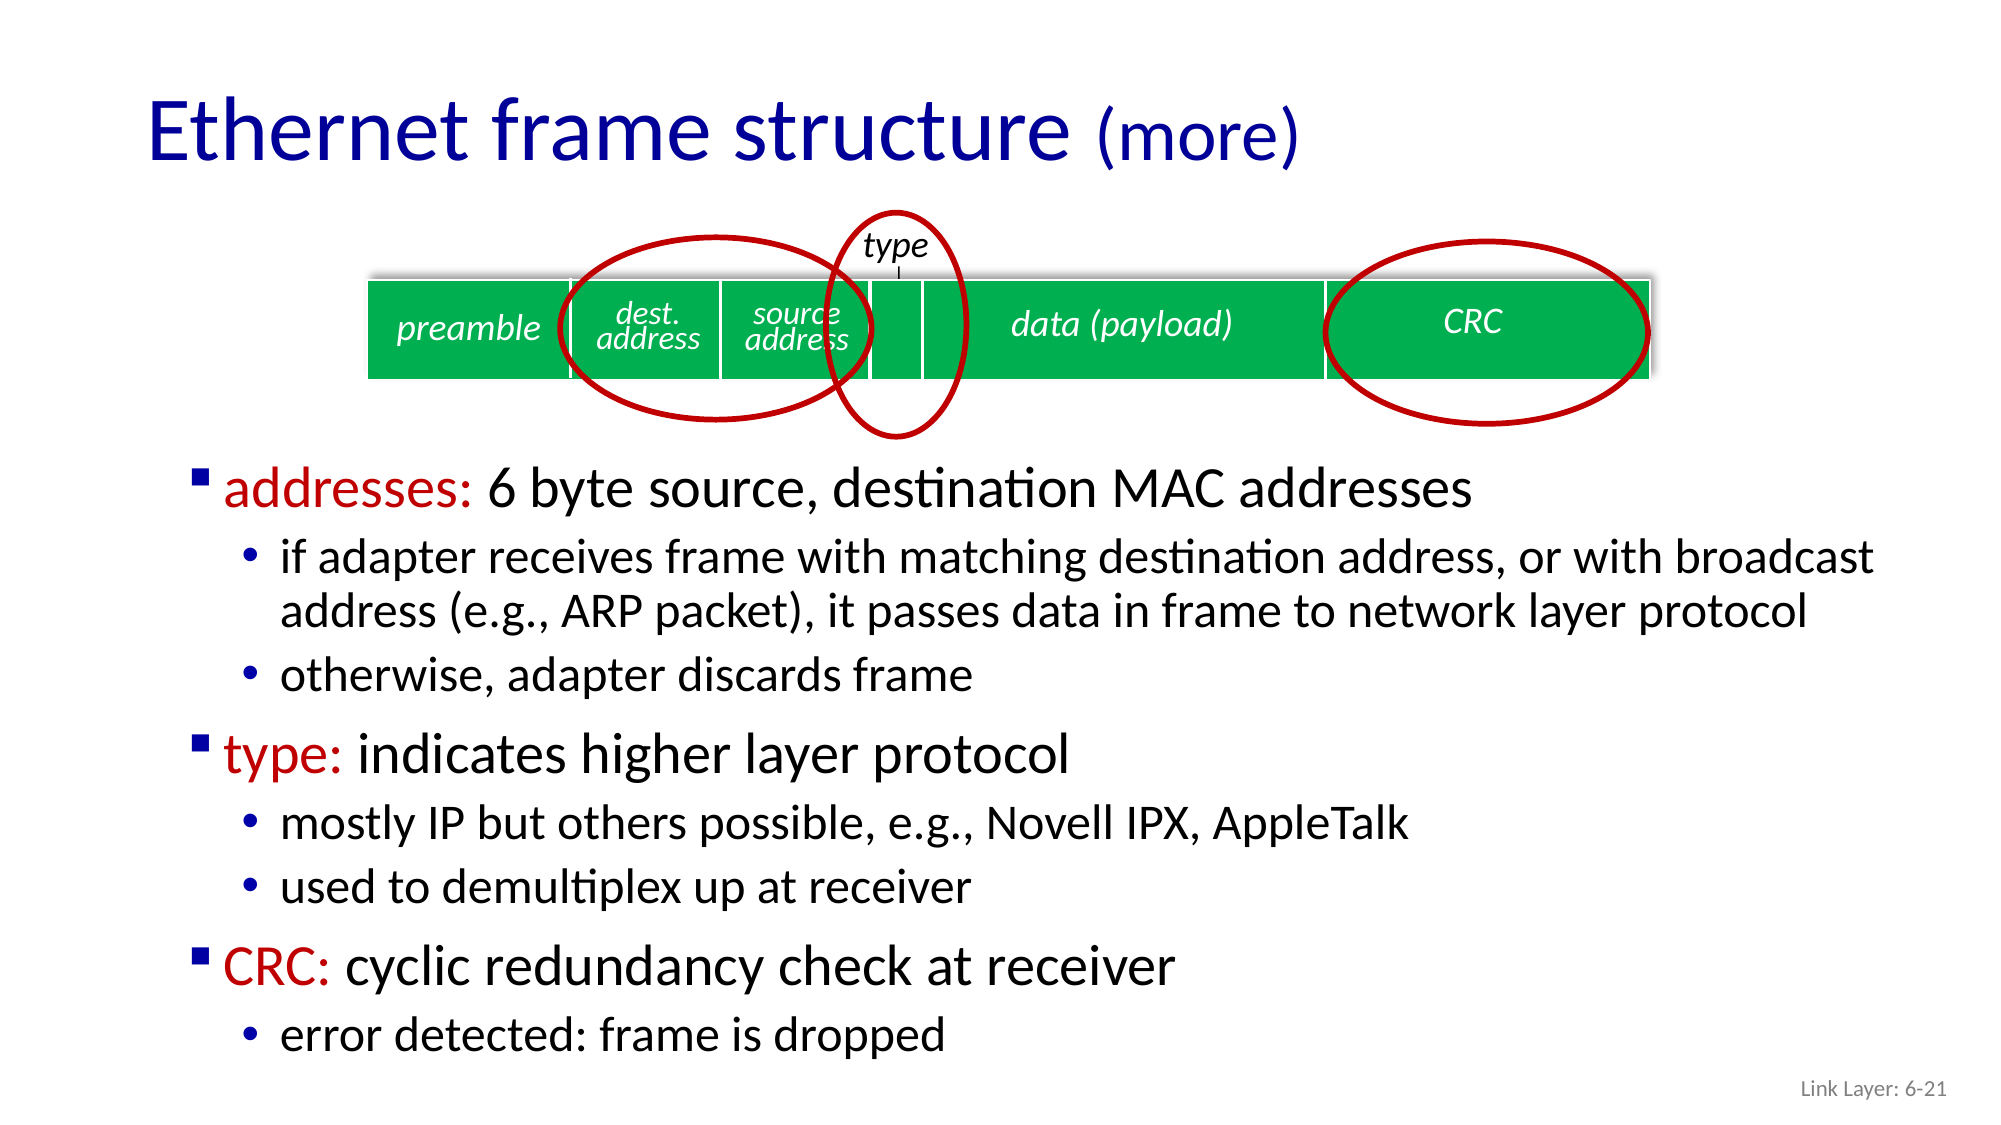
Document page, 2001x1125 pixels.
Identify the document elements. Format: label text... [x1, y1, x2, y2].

text_box addresses: 6 byte source, destination MAC addresses if adapter receives frame with matching destination address, or with broadcast address (e.g., ARP packet), it passes data in frame to network layer protocol otherwise, adapter discards frame type: indicates higher layer protocol mostly IP but others possible, e.g., Novell IPX, AppleTalk used to demultiplex up at receiver CRC: cyclic redundancy check at receiver error detected: frame is dropped [150, 449, 2000, 1125]
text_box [359, 212, 1650, 394]
text_box [605, 394, 827, 421]
text_box [839, 394, 953, 438]
title Ethernet frame structure (more) [131, 57, 1857, 205]
text_box [1365, 394, 1608, 425]
